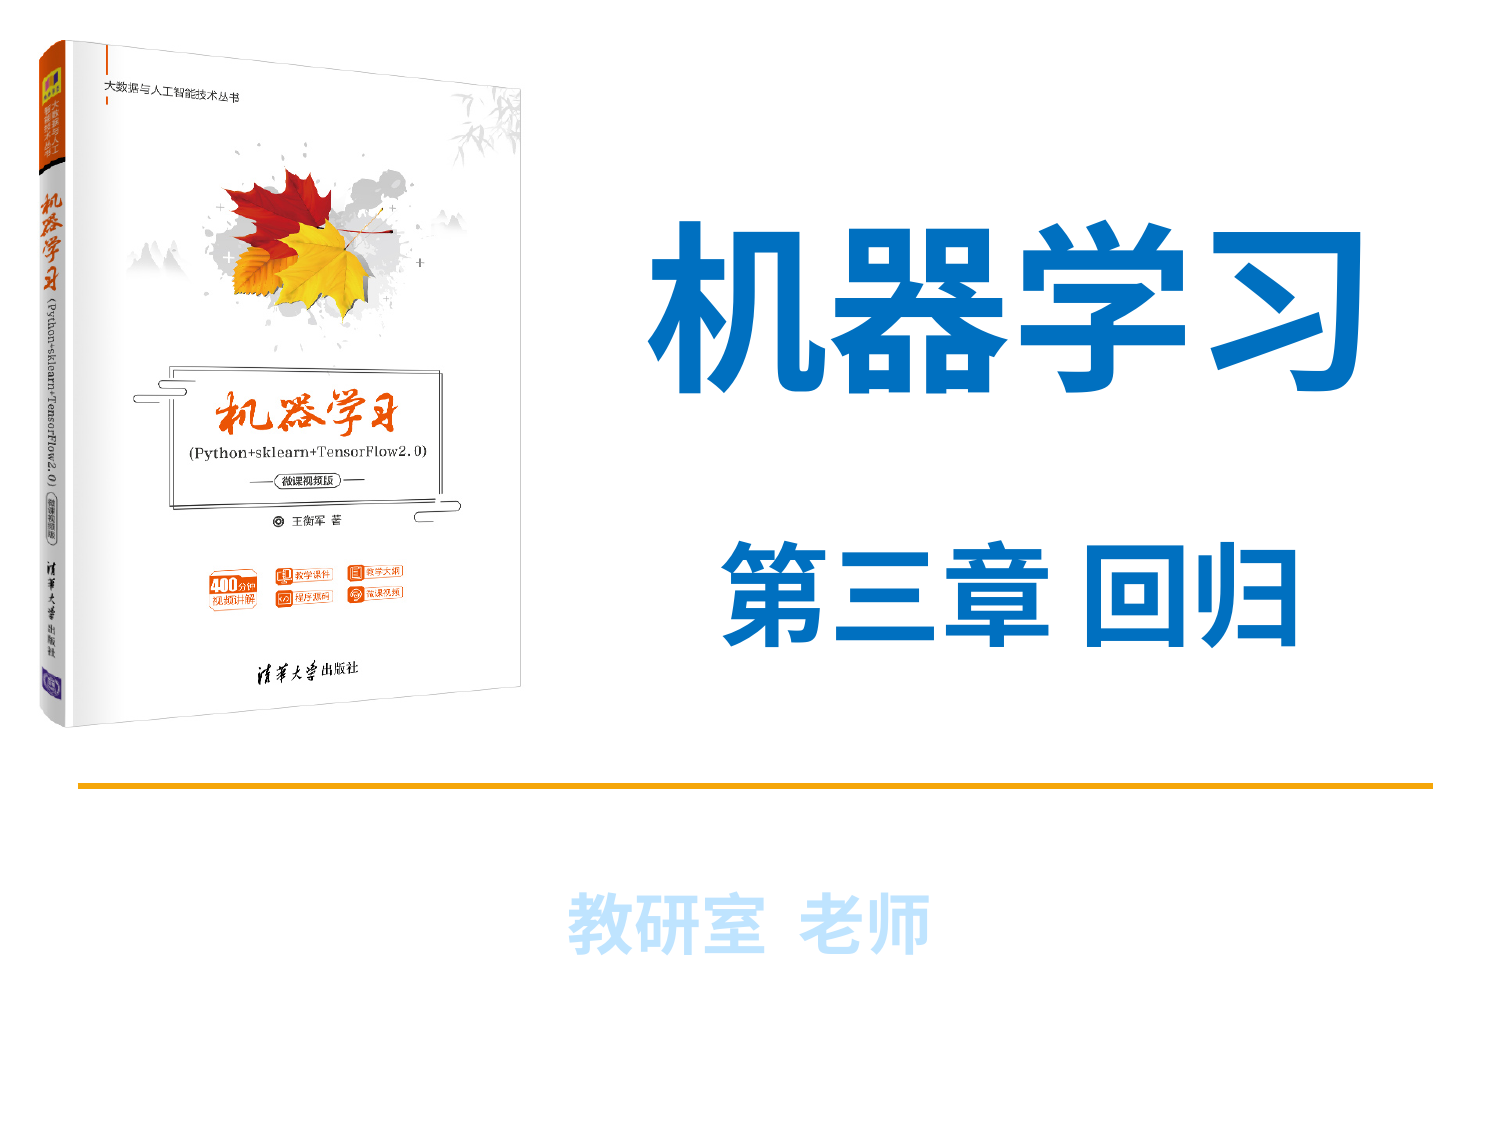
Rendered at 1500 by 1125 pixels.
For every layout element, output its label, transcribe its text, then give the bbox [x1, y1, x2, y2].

text_box 机器学习 [533, 184, 1490, 424]
text_box 第三章 回归 [533, 515, 1489, 670]
picture [36, 40, 526, 728]
text_box 教研室 老师 [272, 872, 1228, 973]
